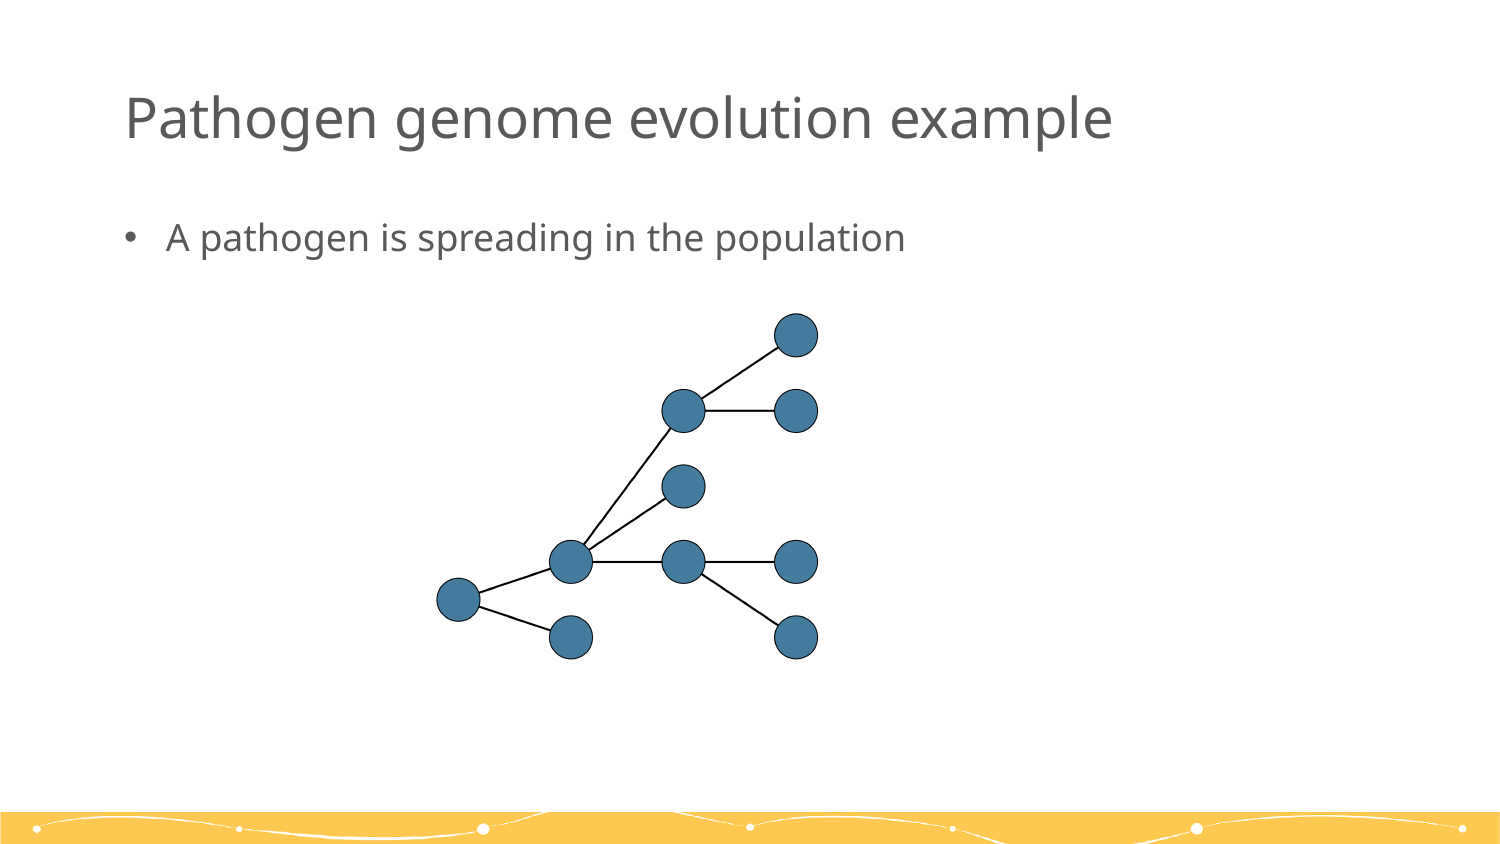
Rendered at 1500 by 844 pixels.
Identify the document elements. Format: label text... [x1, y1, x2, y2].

title Pathogen genome evolution example [112, 48, 1397, 156]
picture [419, 300, 861, 691]
picture [0, 812, 1500, 844]
text_box A pathogen is spreading in the population [112, 176, 1397, 302]
